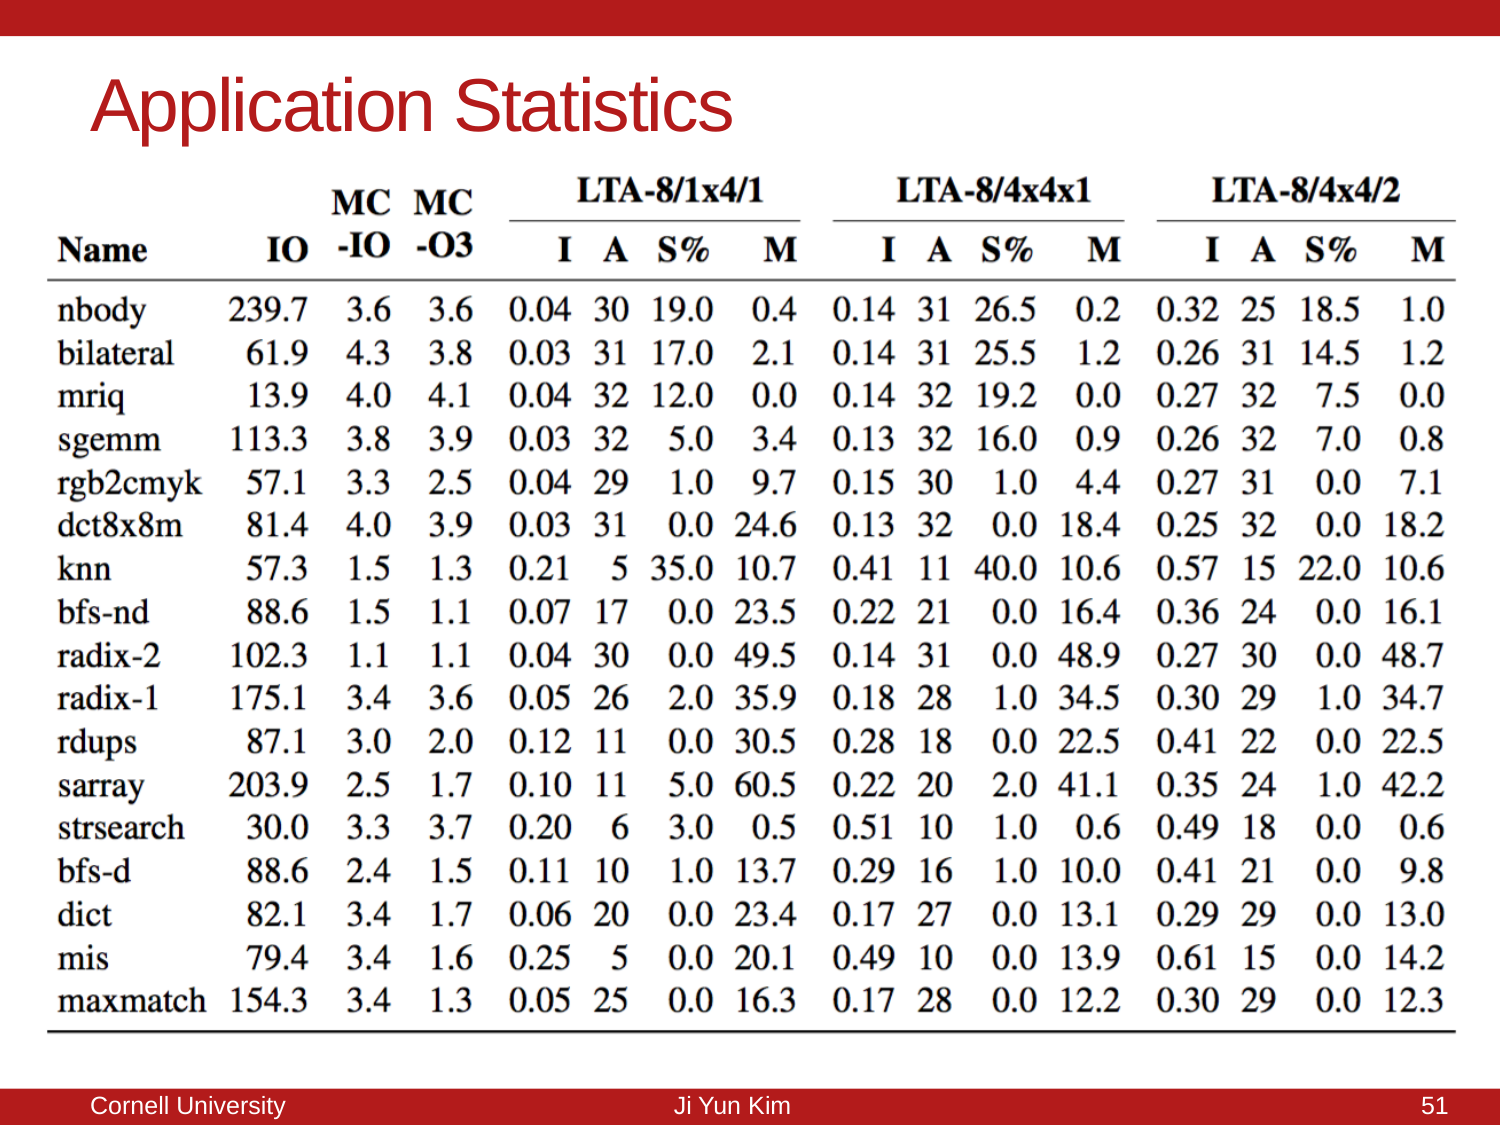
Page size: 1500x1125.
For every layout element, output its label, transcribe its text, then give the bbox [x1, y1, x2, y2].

title Application Statistics [75, 37, 1425, 163]
slide_number 51 [1114, 1074, 1464, 1125]
picture [37, 165, 1463, 1046]
